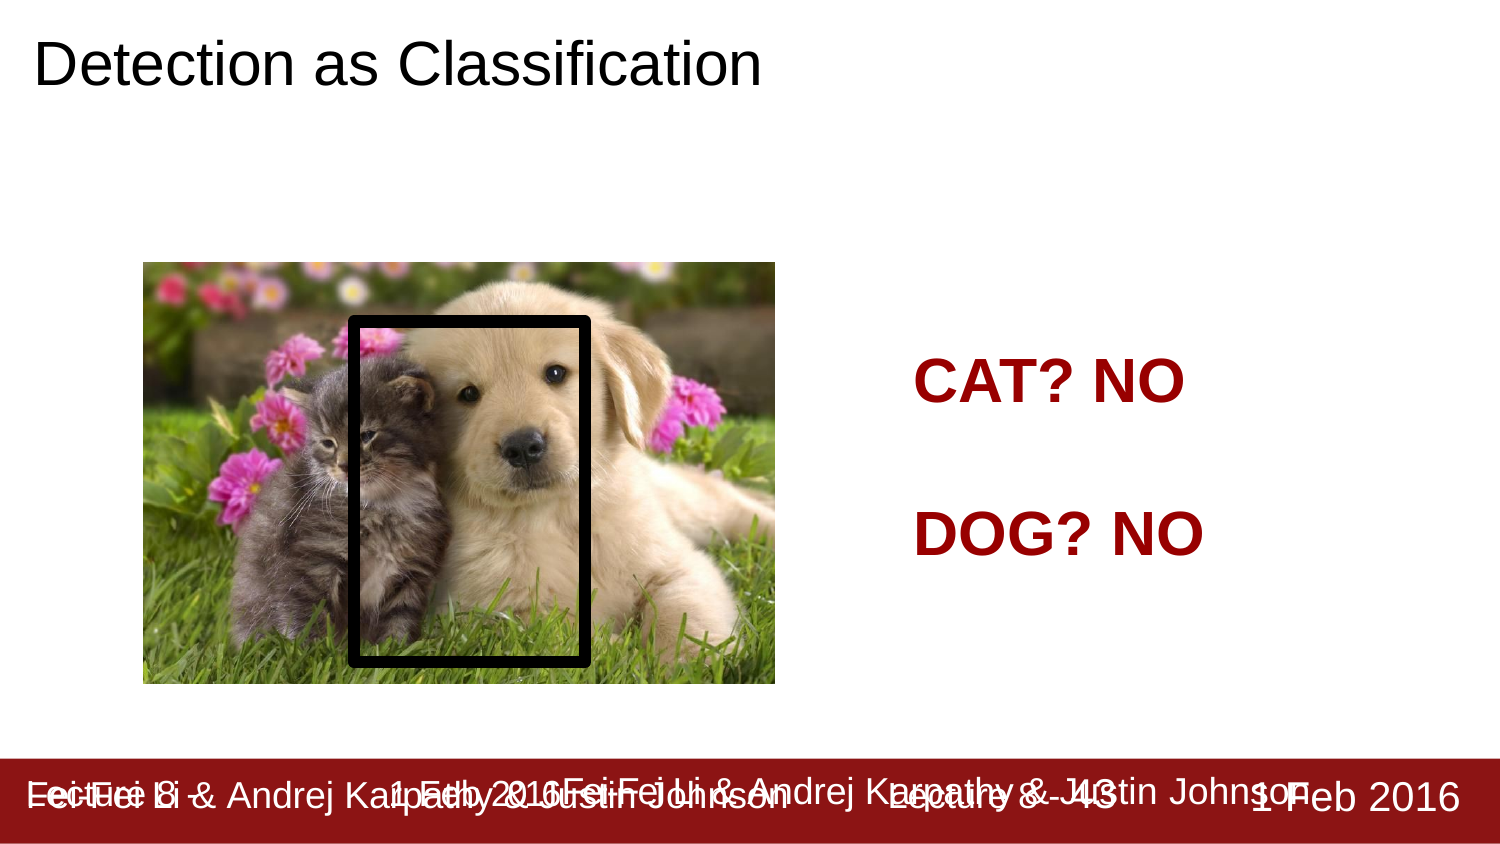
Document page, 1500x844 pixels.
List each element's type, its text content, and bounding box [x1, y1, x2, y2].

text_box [142, 262, 776, 684]
footer 1 Feb 2016 [1248, 771, 1463, 844]
text_box CAT? NO DOG? NO [911, 337, 1208, 568]
text_box Lecture 8 - 1 Feb 2016Fei-Fei Li & Andrej Karpathy & Justin Johnson [794, 773, 885, 817]
slide_number Lecture 8 - 10 [885, 771, 1149, 844]
text_box Lecture 8 - 1 Feb 2016Fei-Fei Li & Andrej Karpathy & Justin Johnson [1149, 773, 1248, 817]
title Detection as Classification [31, 20, 769, 164]
slide_number Fei-Fei Li & Andrej Karpathy & Justin Johnson [23, 772, 794, 844]
